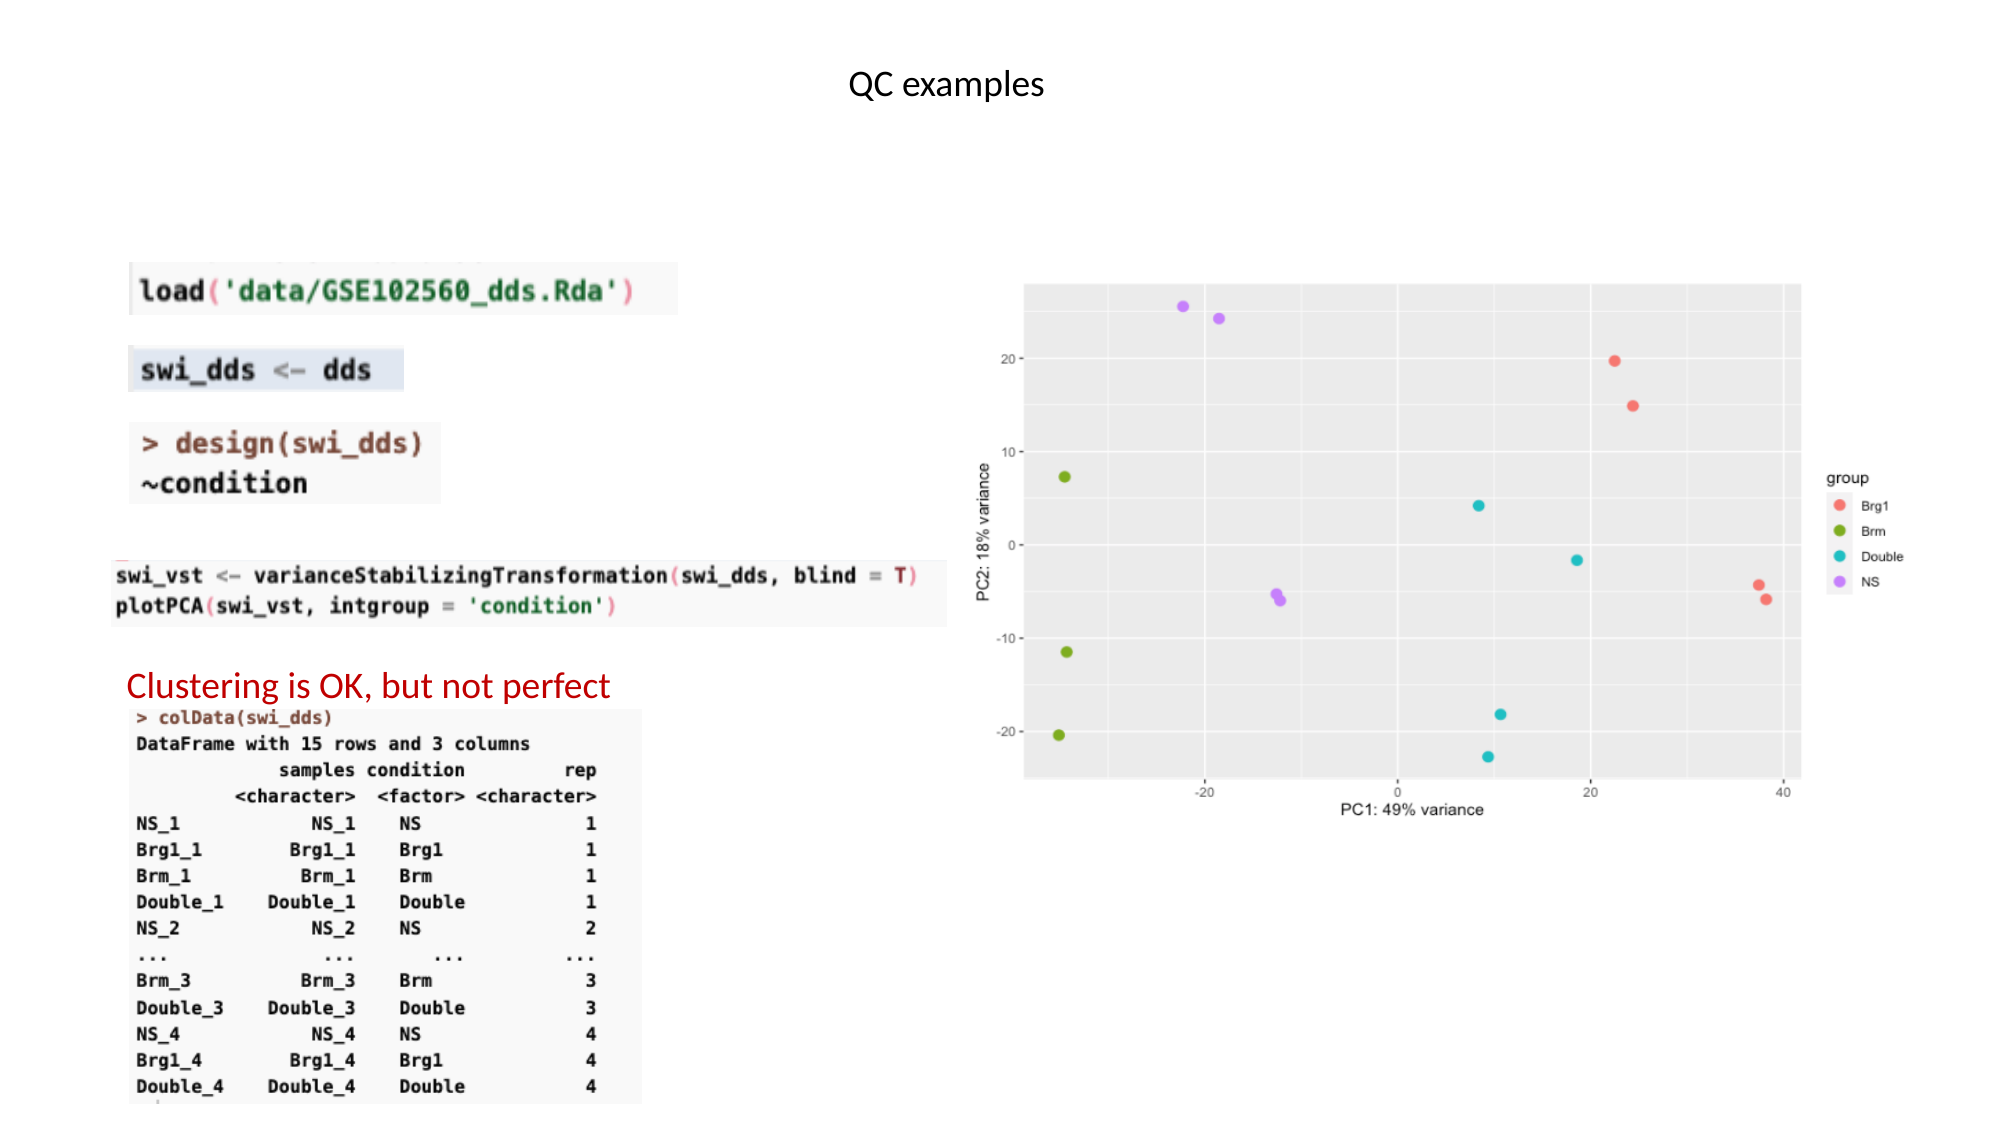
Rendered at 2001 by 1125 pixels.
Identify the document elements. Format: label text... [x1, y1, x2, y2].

picture [129, 422, 441, 504]
picture [128, 345, 404, 392]
picture [129, 708, 642, 1104]
text_box Clustering is OK, but not perfect [111, 653, 872, 714]
picture [111, 560, 947, 627]
text_box QC examples [833, 51, 1924, 111]
picture [972, 266, 1907, 821]
picture [129, 262, 678, 315]
